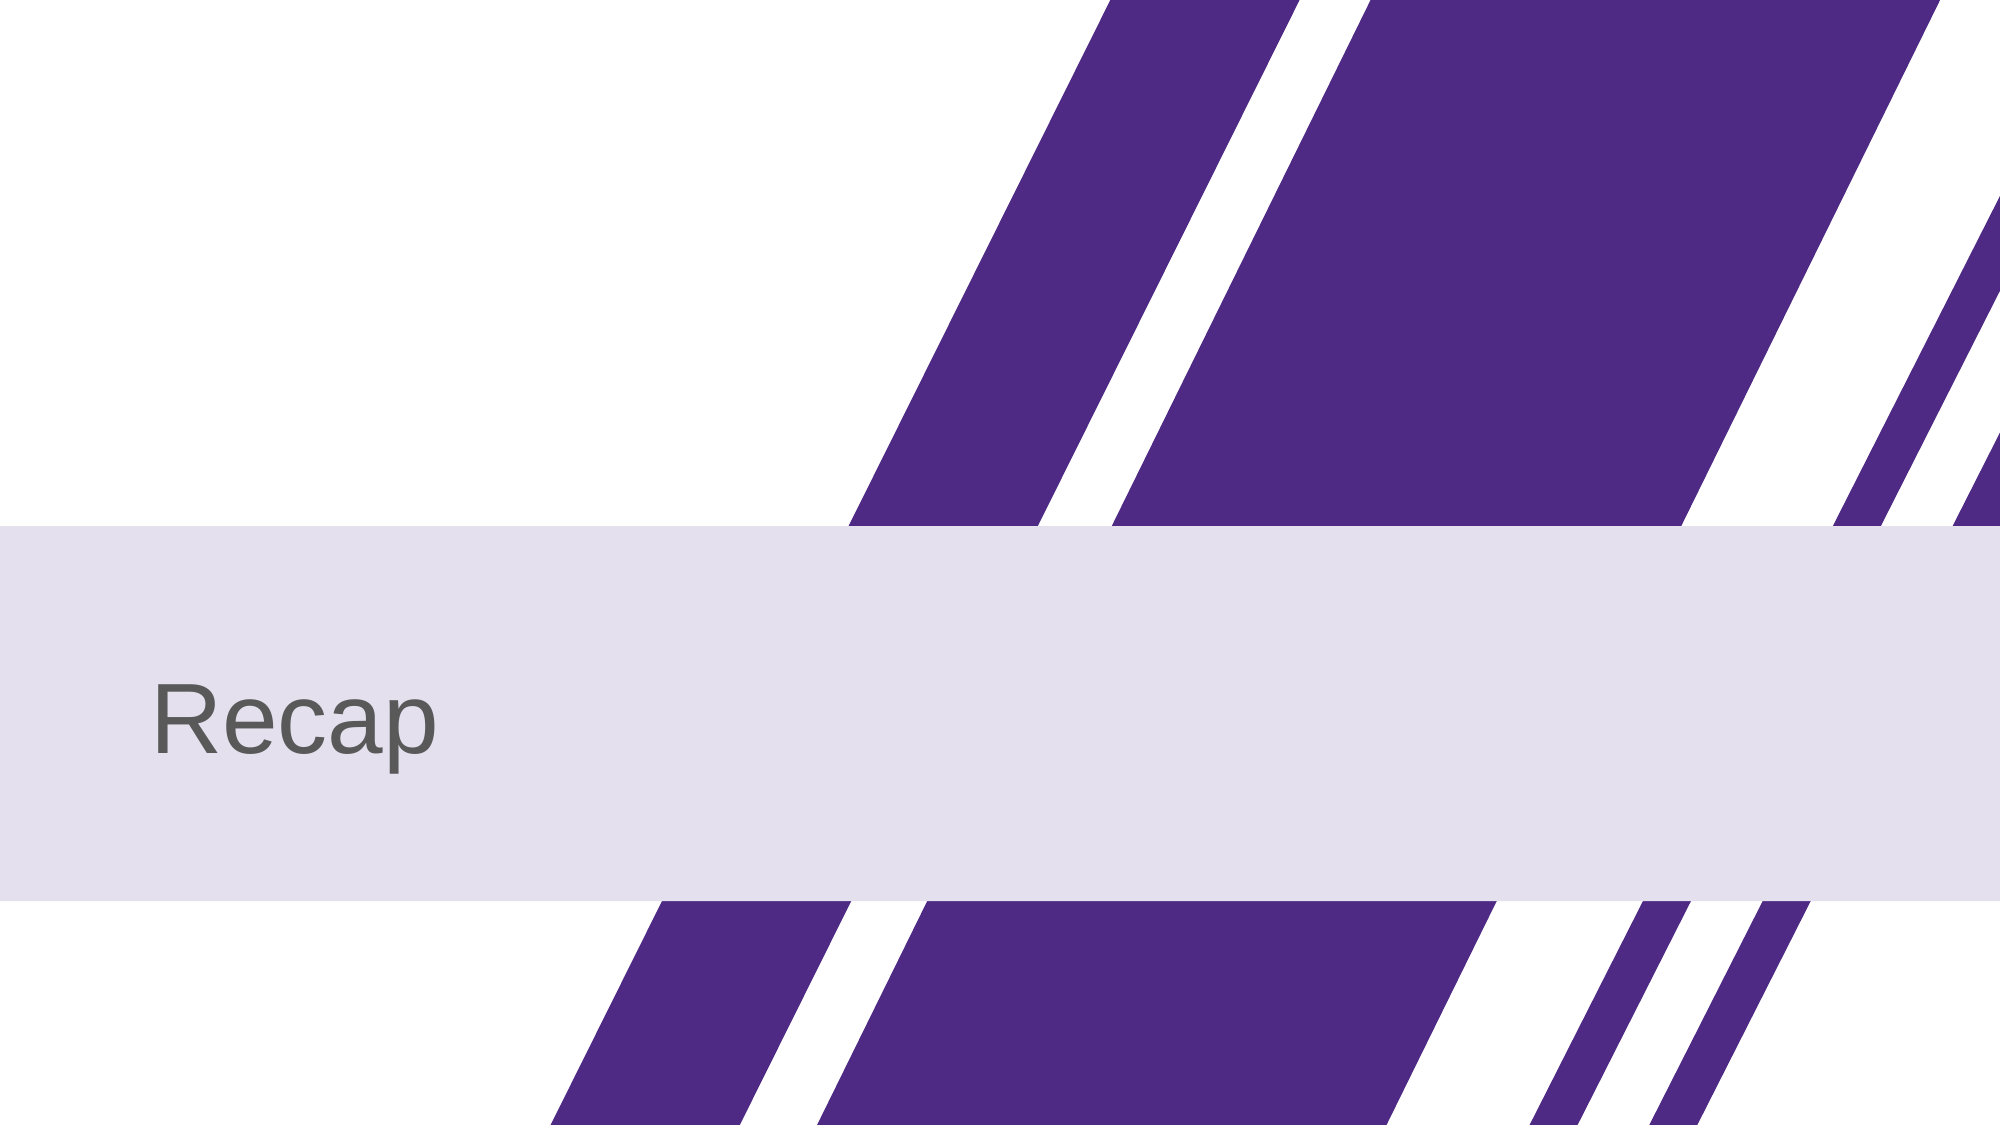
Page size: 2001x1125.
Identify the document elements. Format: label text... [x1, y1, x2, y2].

text_box [1647, 902, 1813, 1125]
text_box Recap [0, 526, 2000, 902]
text_box [1950, 431, 2000, 526]
text_box [846, 0, 1302, 526]
text_box [548, 902, 853, 1125]
text_box [815, 902, 1499, 1125]
text_box [1831, 195, 2000, 526]
text_box [1527, 902, 1693, 1125]
text_box [1110, 0, 1942, 526]
